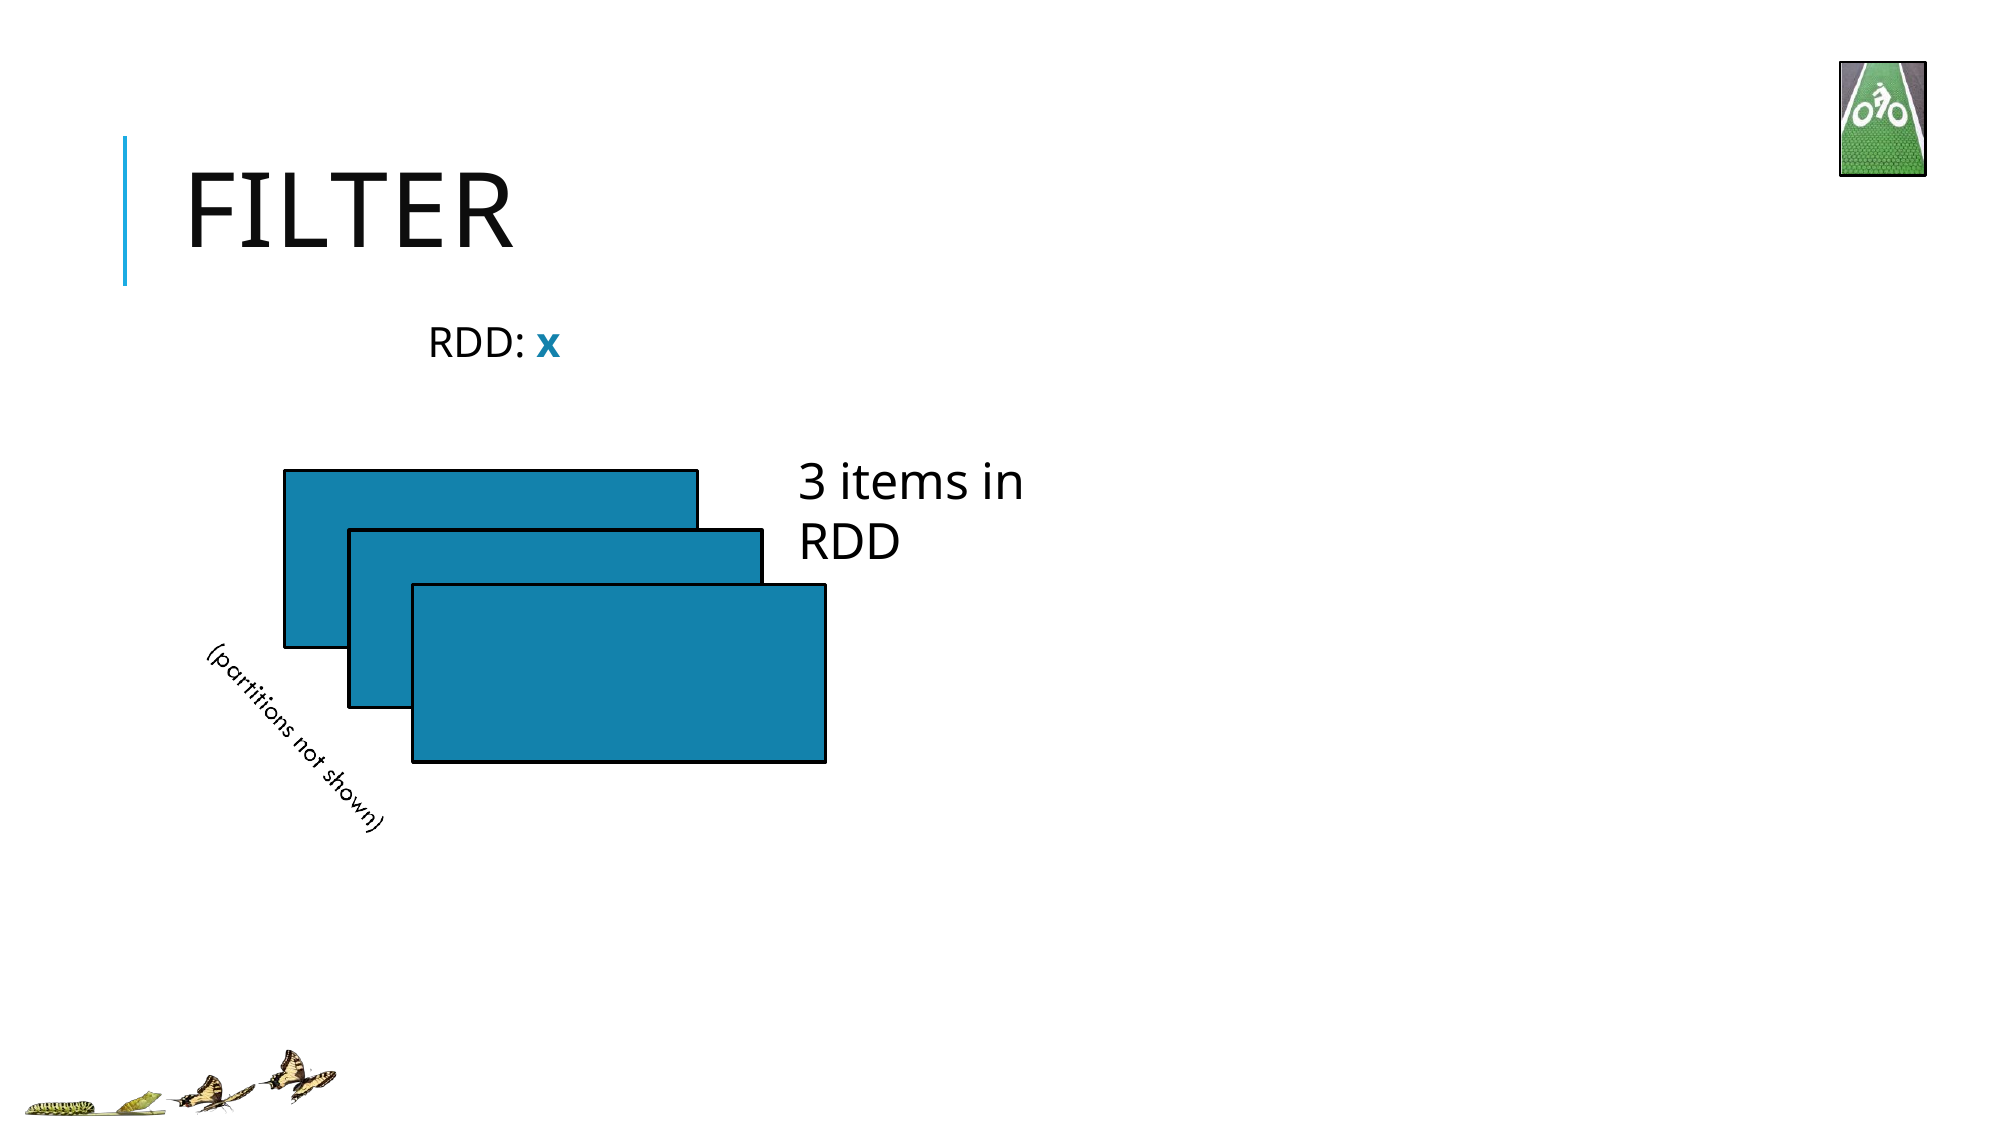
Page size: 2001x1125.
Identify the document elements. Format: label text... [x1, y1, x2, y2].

text_box RDD: x 3 items in RDD [425, 315, 1088, 570]
text_box [19, 1046, 349, 1125]
text_box [1840, 62, 1926, 176]
text_box [206, 643, 384, 833]
text_box [349, 530, 763, 708]
text_box [284, 470, 425, 643]
text_box [412, 584, 826, 763]
title FILTER [180, 143, 1819, 331]
